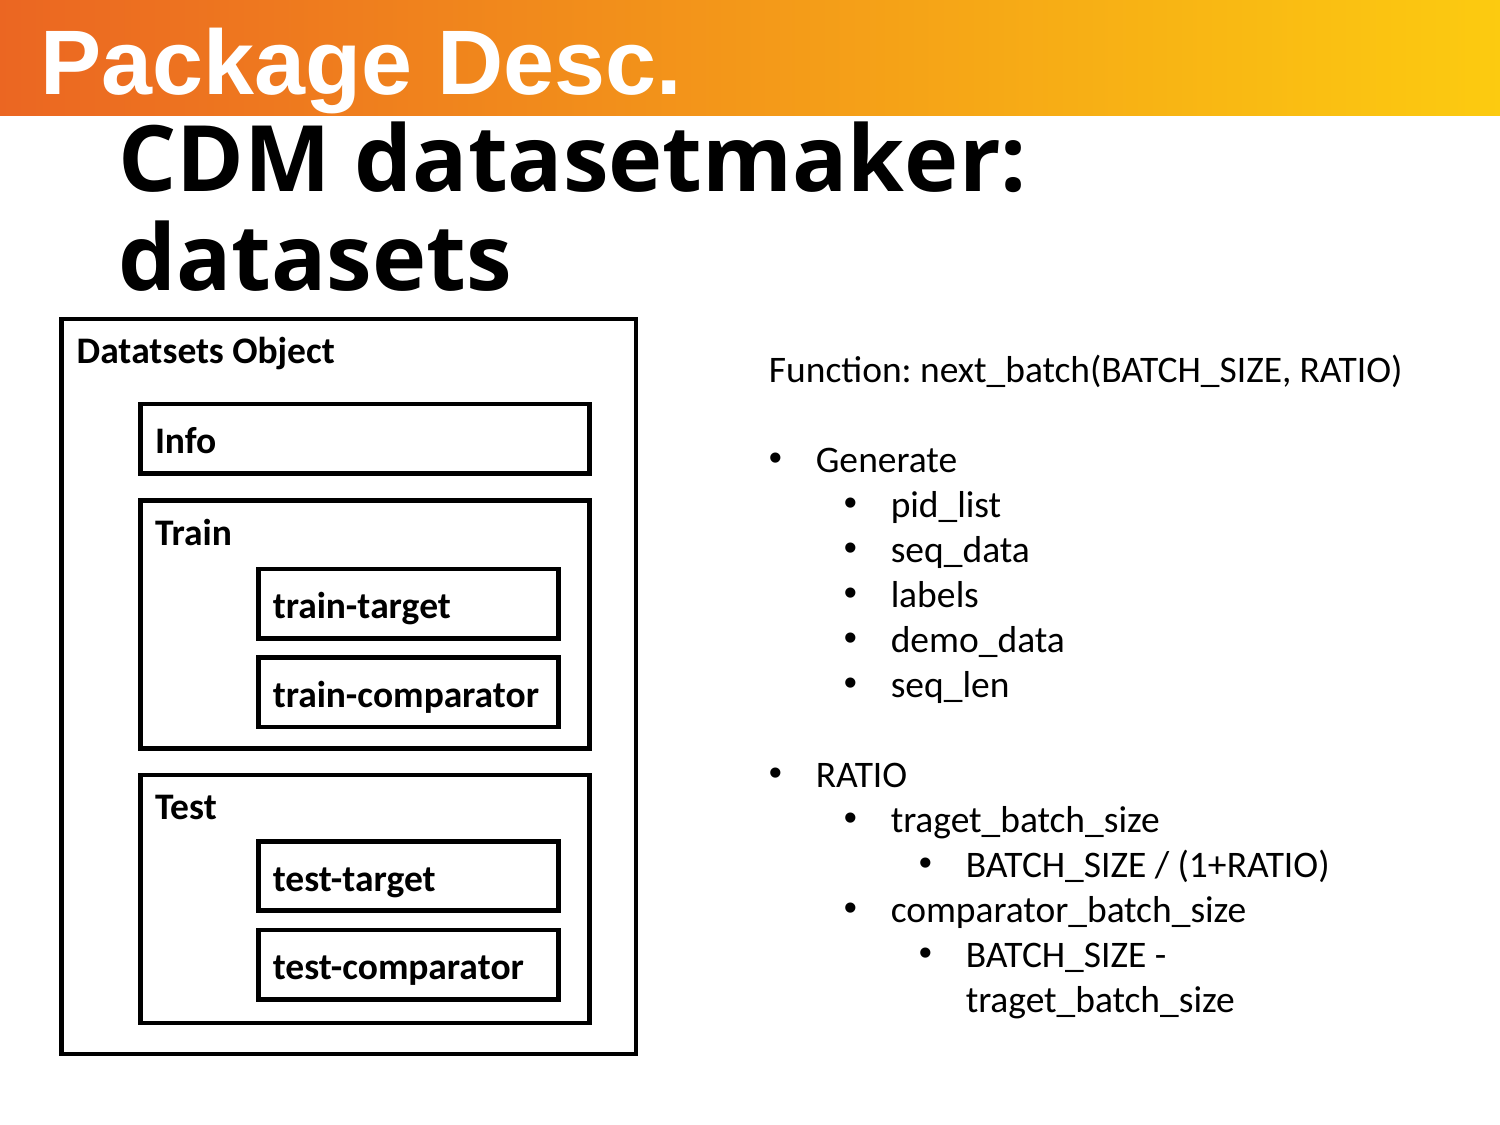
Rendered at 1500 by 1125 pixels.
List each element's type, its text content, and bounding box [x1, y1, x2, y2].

text_box Package Desc. [0, 0, 1500, 116]
text_box Datatsets Object [61, 318, 637, 1055]
text_box test-comparator [257, 929, 559, 1000]
text_box Test [139, 774, 591, 1024]
text_box train-comparator [257, 657, 559, 728]
text_box Function: next_batch(BATCH_SIZE, RATIO) Generate pid_list seq_data labels demo_data seq_len RATIO traget_batch_size BATCH_SIZE / (1+RATIO) comparator_batch_size BATCH_SIZE - traget_batch_size [754, 337, 1430, 1073]
title CDM datasetmaker: datasets [103, 145, 1397, 278]
text_box test-target [257, 840, 559, 912]
text_box train-target [257, 568, 559, 639]
text_box Info [139, 403, 591, 474]
